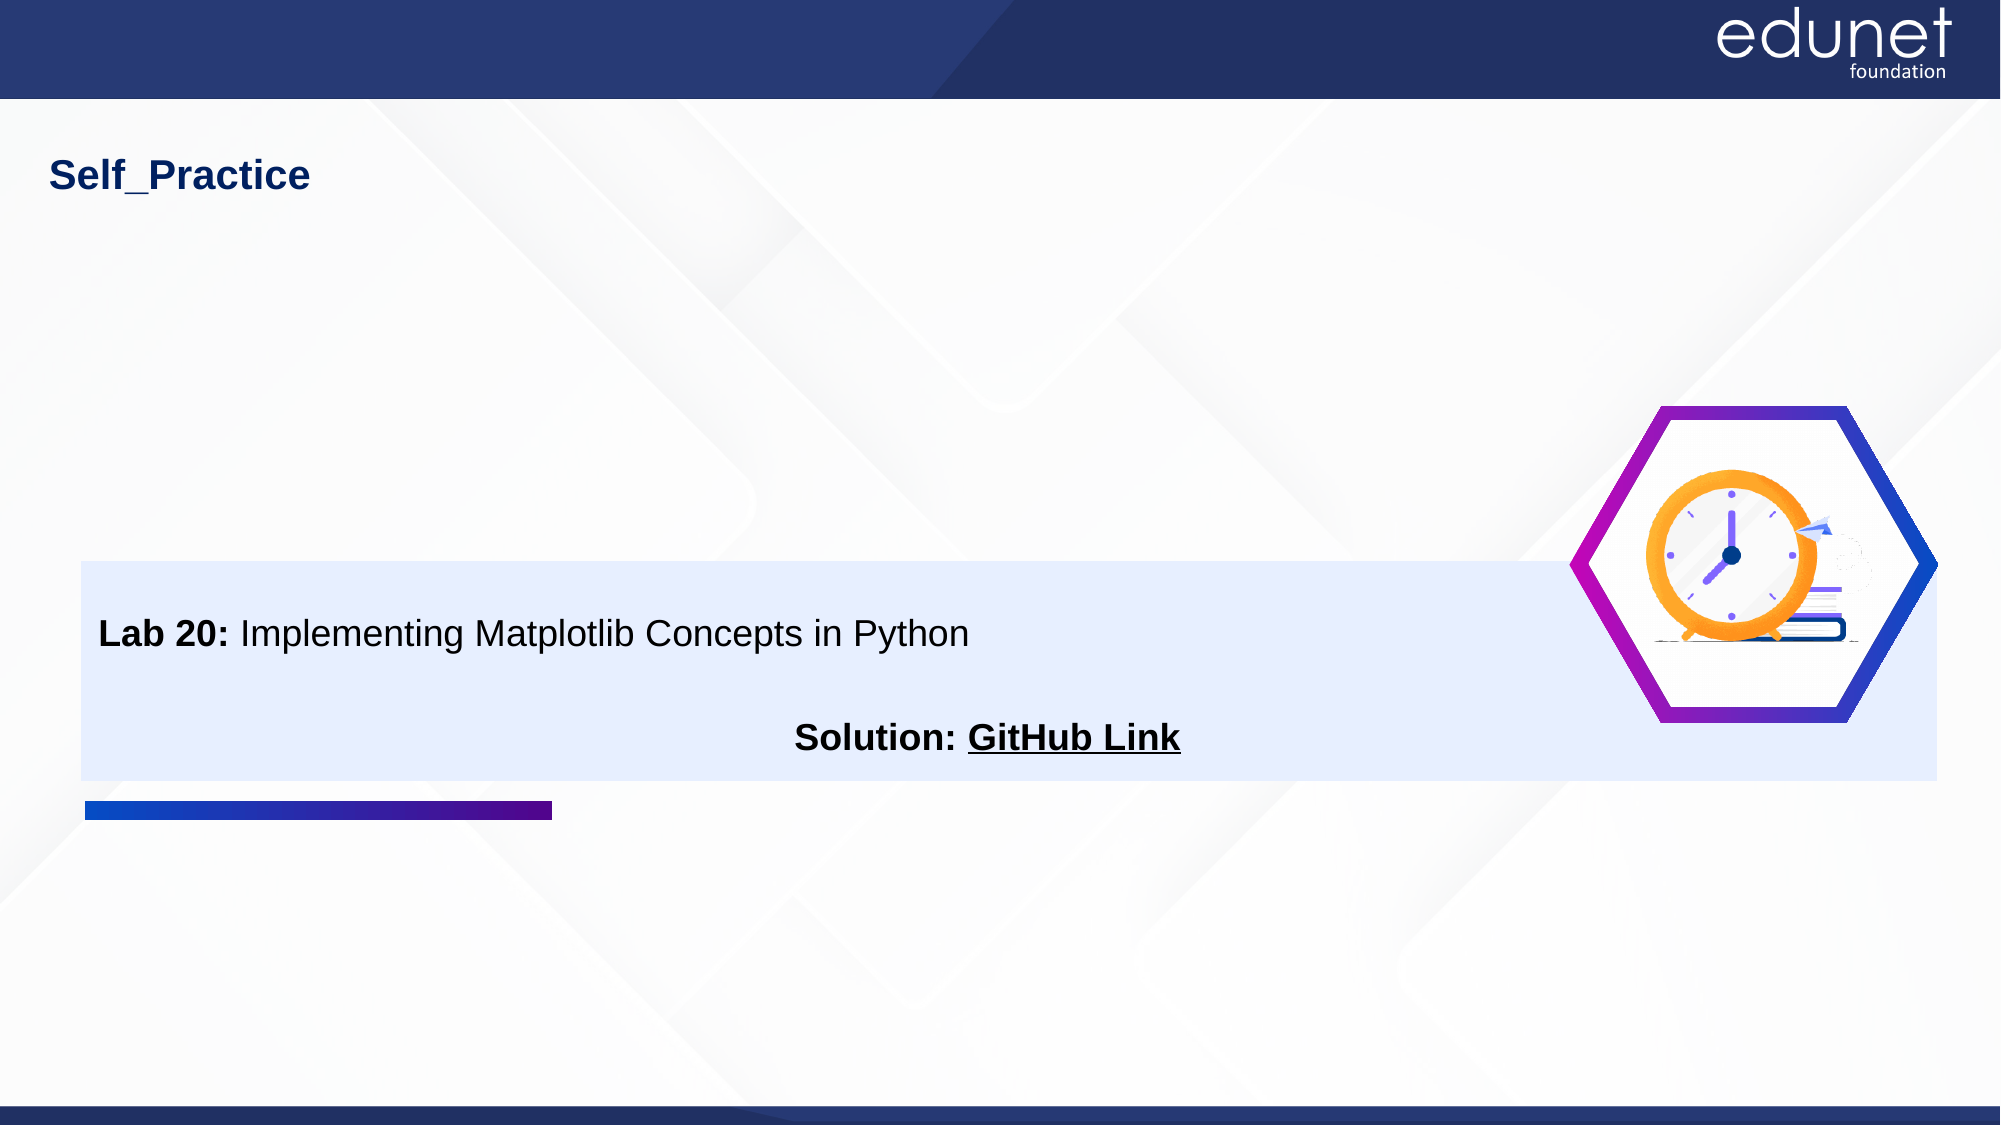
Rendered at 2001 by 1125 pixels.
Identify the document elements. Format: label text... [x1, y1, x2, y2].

text_box Lab 20: Implementing Matplotlib Concepts in Python [83, 601, 1564, 724]
picture [0, 1105, 2000, 1125]
text_box [84, 801, 553, 821]
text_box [1569, 406, 1939, 724]
text_box Self_Practice [34, 140, 1966, 206]
text_box [81, 560, 1938, 782]
text_box Solution: GitHub Link [779, 705, 1222, 766]
picture [0, 0, 2001, 99]
